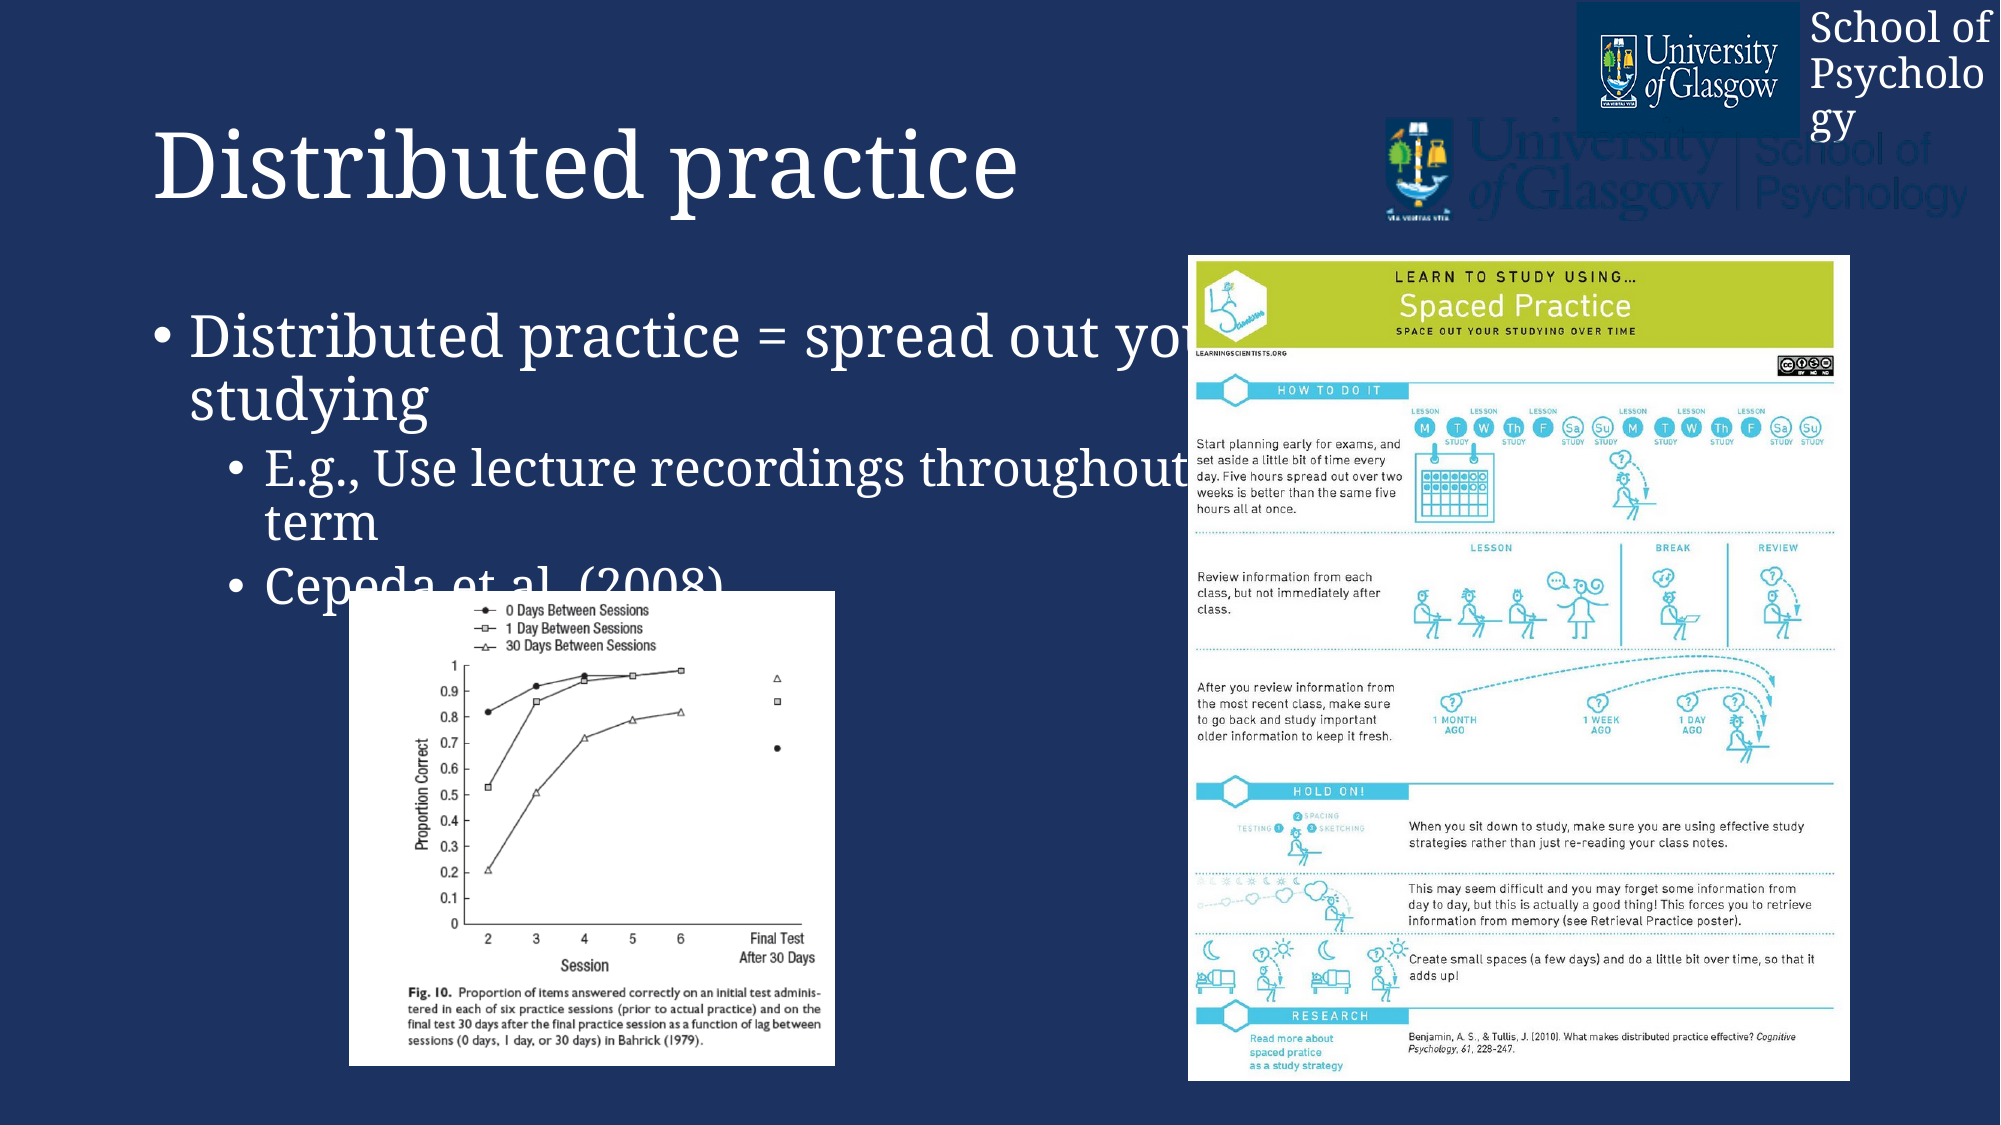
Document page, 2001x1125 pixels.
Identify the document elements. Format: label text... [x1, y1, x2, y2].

picture [1188, 255, 1850, 1081]
list Distributed practice = spread out your studying E.g., Use lecture recordings throughout term Cepeda et al. (2008) [137, 299, 1188, 1014]
picture [1385, 0, 2001, 221]
title Distributed practice [137, 59, 1863, 278]
picture [349, 591, 835, 1066]
